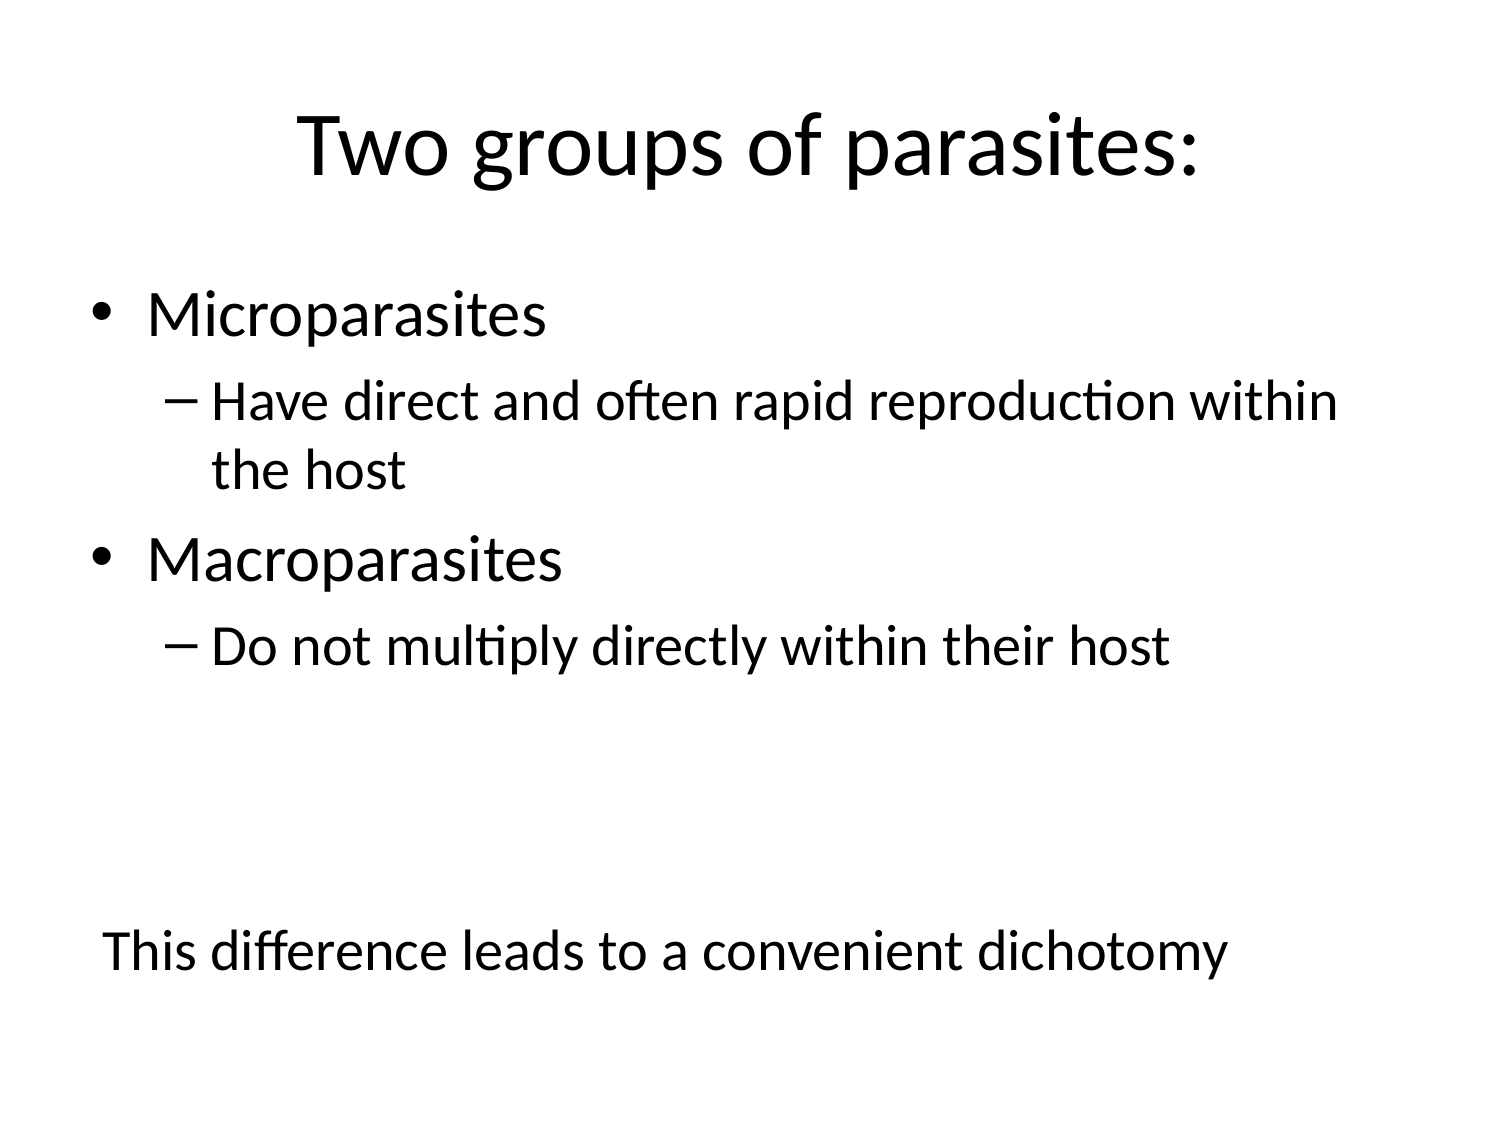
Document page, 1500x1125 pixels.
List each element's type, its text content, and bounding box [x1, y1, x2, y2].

title Two groups of parasites: [75, 45, 1425, 233]
text_box This difference leads to a convenient dichotomy [87, 912, 1500, 1090]
list Microparasites Have direct and often rapid reproduction within the host Macroparasites Do not multiply directly within their host [75, 262, 1425, 802]
